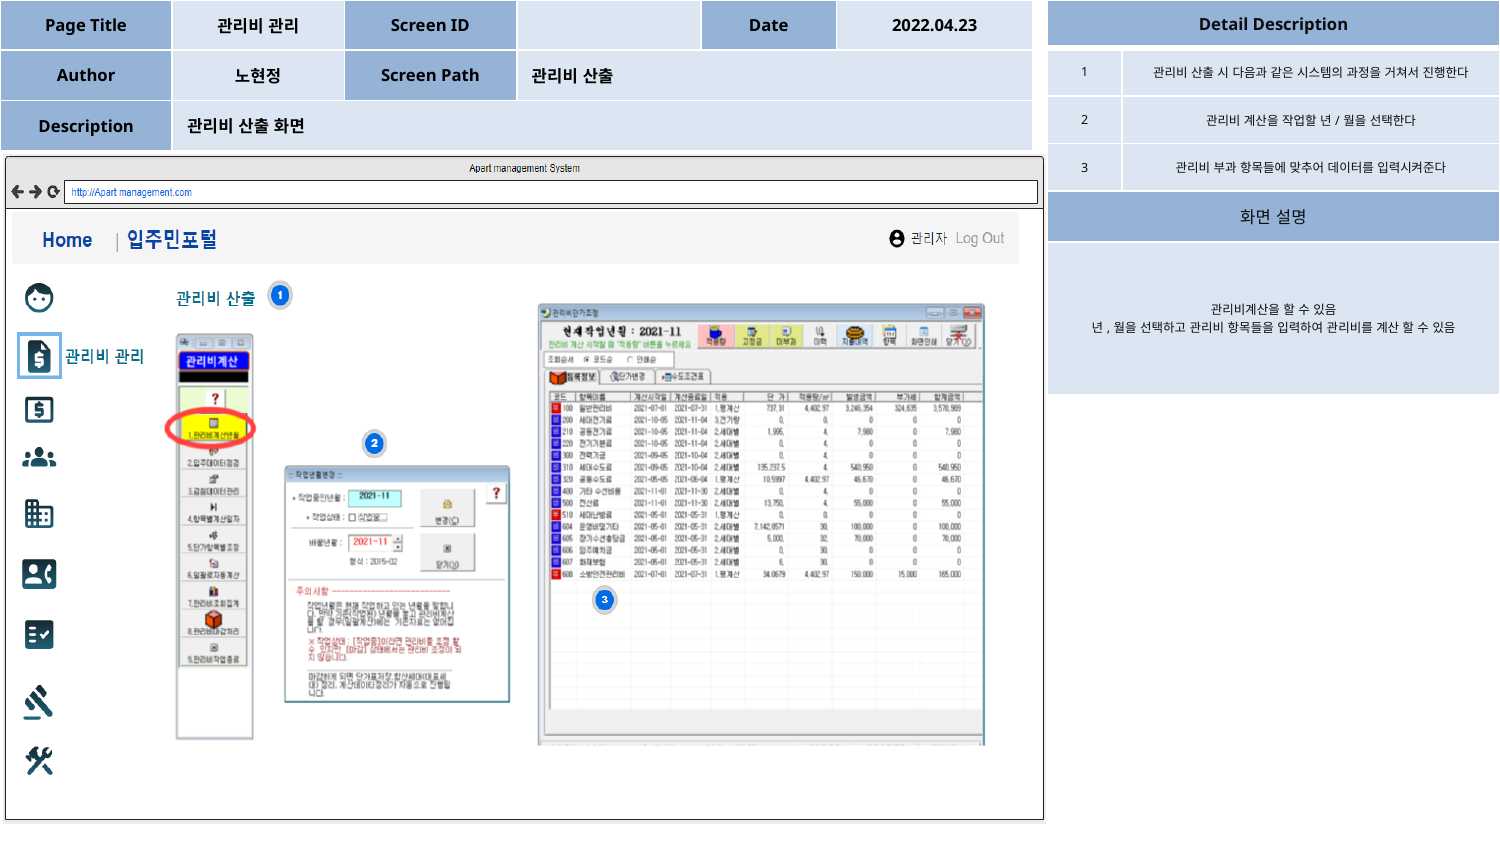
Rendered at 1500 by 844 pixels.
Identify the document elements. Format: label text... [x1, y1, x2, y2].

table_cell Author [1, 51, 171, 100]
table_header 관리비 관리 [173, 1, 344, 49]
picture [3, 153, 1046, 824]
table_cell 관리비 산출 화면 [173, 101, 1032, 150]
table_cell 1 [1048, 51, 1121, 95]
table_header Page Title [1, 1, 171, 49]
table_cell Screen Path [345, 51, 516, 100]
table_header Date [702, 1, 836, 49]
table_header Screen ID [345, 1, 516, 49]
table_cell 관리비계산을 할 수 있음 년,월을 선택하고 관리비 항목들을 입력하여 관리비를 계산 할 수 있음 [1050, 243, 1499, 394]
table_header [518, 1, 700, 49]
table_cell 화면 설명 [1050, 192, 1499, 241]
table_cell 관리비 산출 시 다음과 같은 시스템의 과정을 거쳐서 진행한다 [1123, 51, 1499, 95]
table_cell 3 [1048, 144, 1121, 190]
table_cell 관리비 부과 항목들에 맞추어 데이터를 입력시켜준다 [1123, 144, 1499, 190]
table_cell Description [1, 101, 171, 150]
table_cell 관리비 계산을 작업할 년/월을 선택한다 [1123, 97, 1499, 143]
table_cell 2 [1048, 97, 1121, 143]
table_header Detail Description [1048, 1, 1499, 45]
table_cell 관리비 산출 [518, 51, 1032, 100]
table_cell 노현정 [173, 51, 344, 100]
table_header 2022.04.23 [837, 1, 1032, 49]
